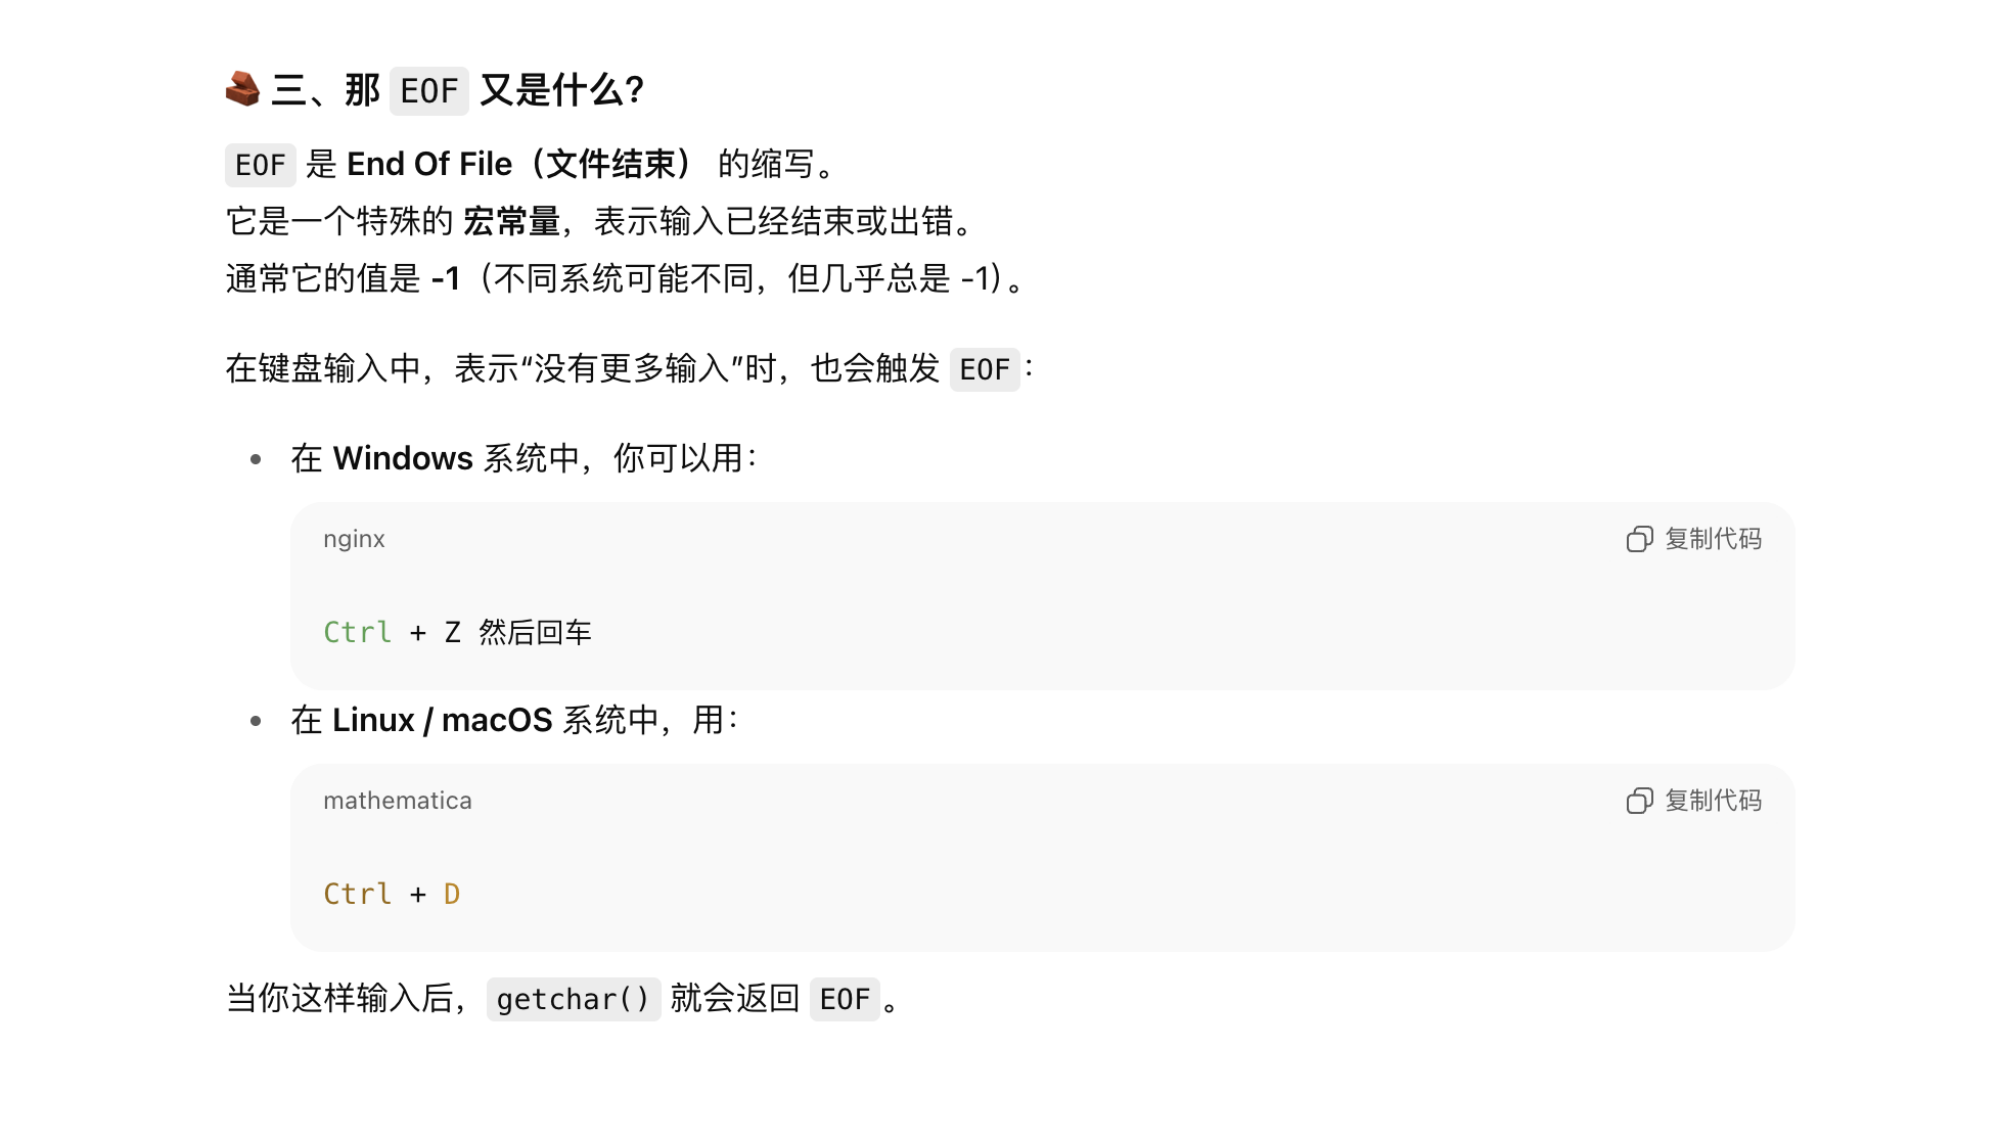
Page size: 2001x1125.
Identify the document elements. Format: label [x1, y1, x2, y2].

list [182, 33, 1818, 1048]
